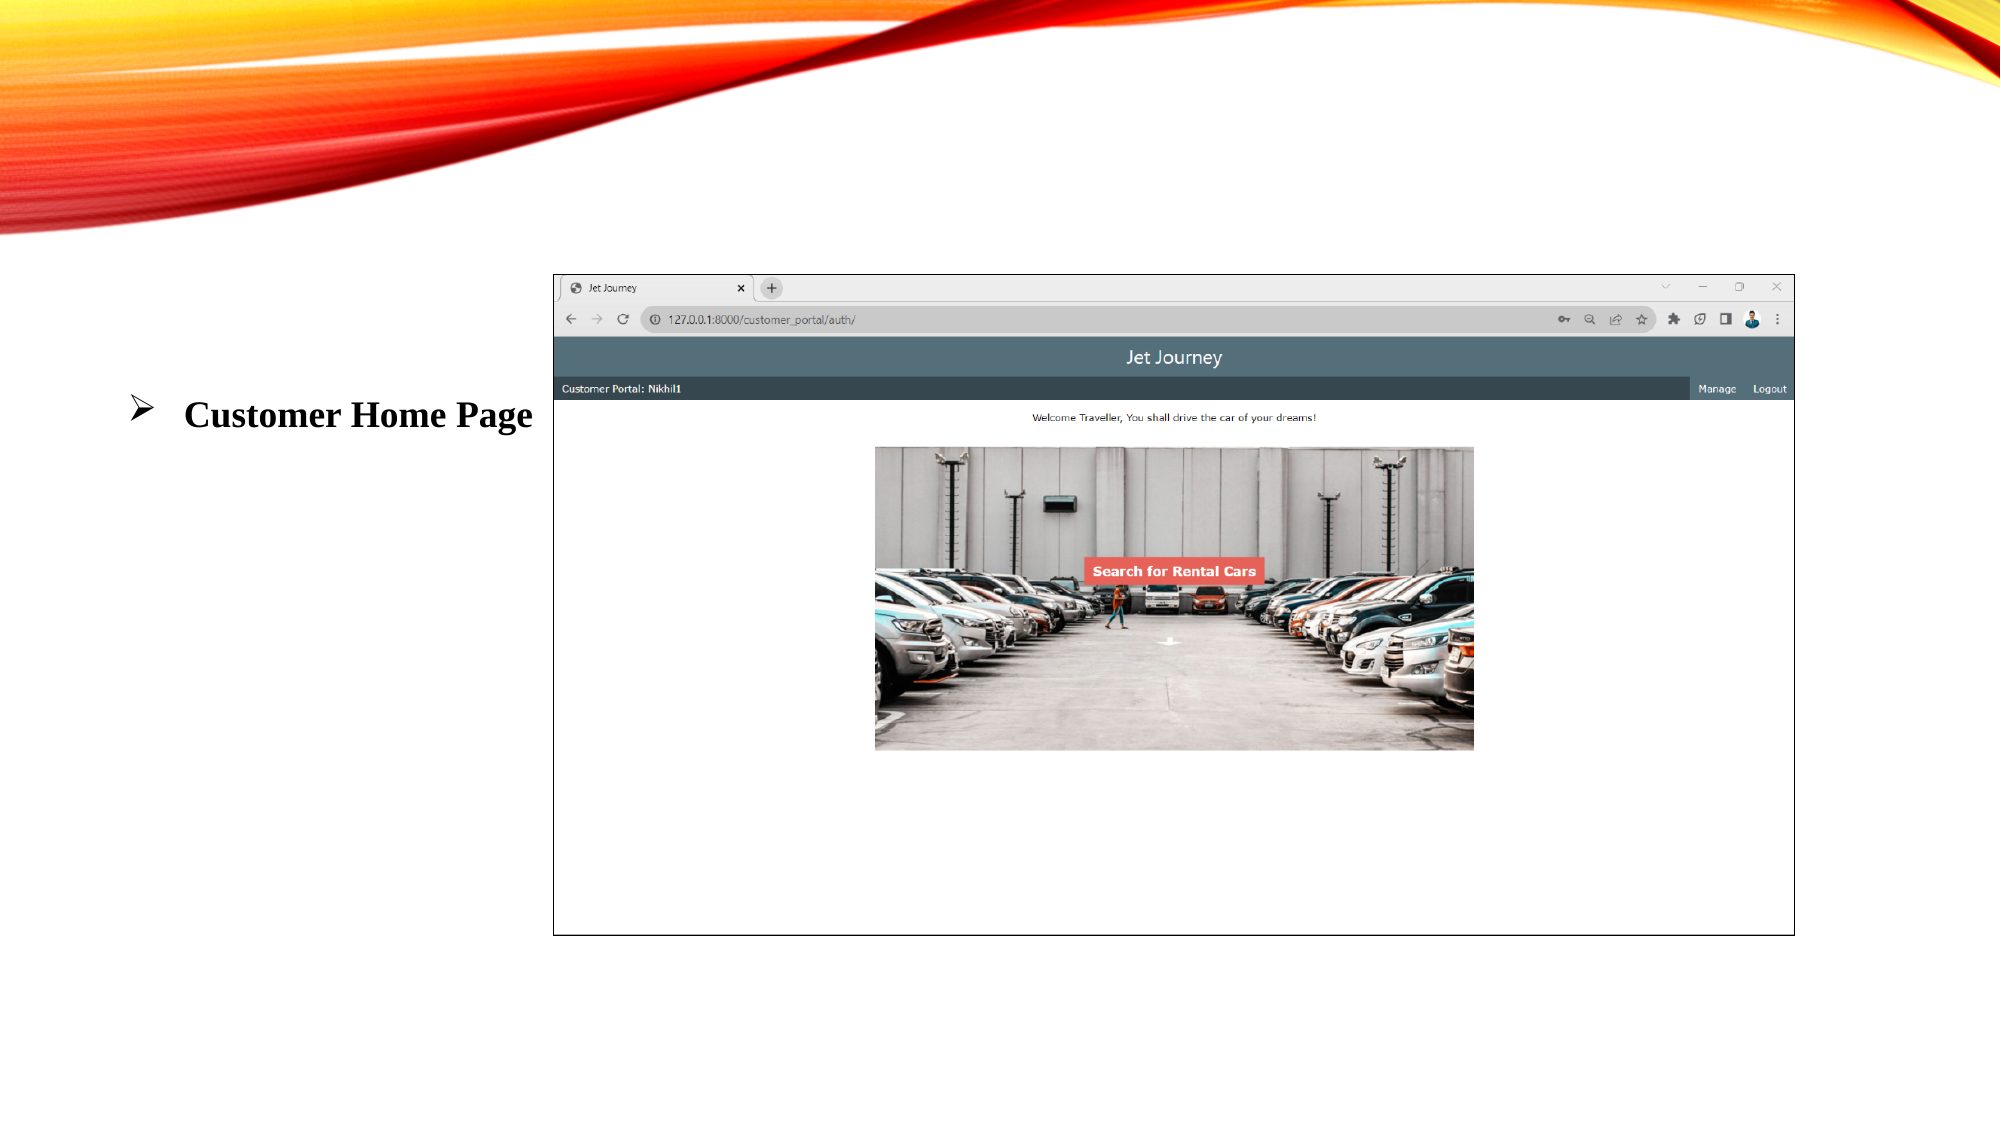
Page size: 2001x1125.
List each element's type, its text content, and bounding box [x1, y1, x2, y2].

list Customer Home Page [112, 360, 1888, 1021]
picture [553, 274, 1795, 936]
picture [0, 0, 2000, 237]
